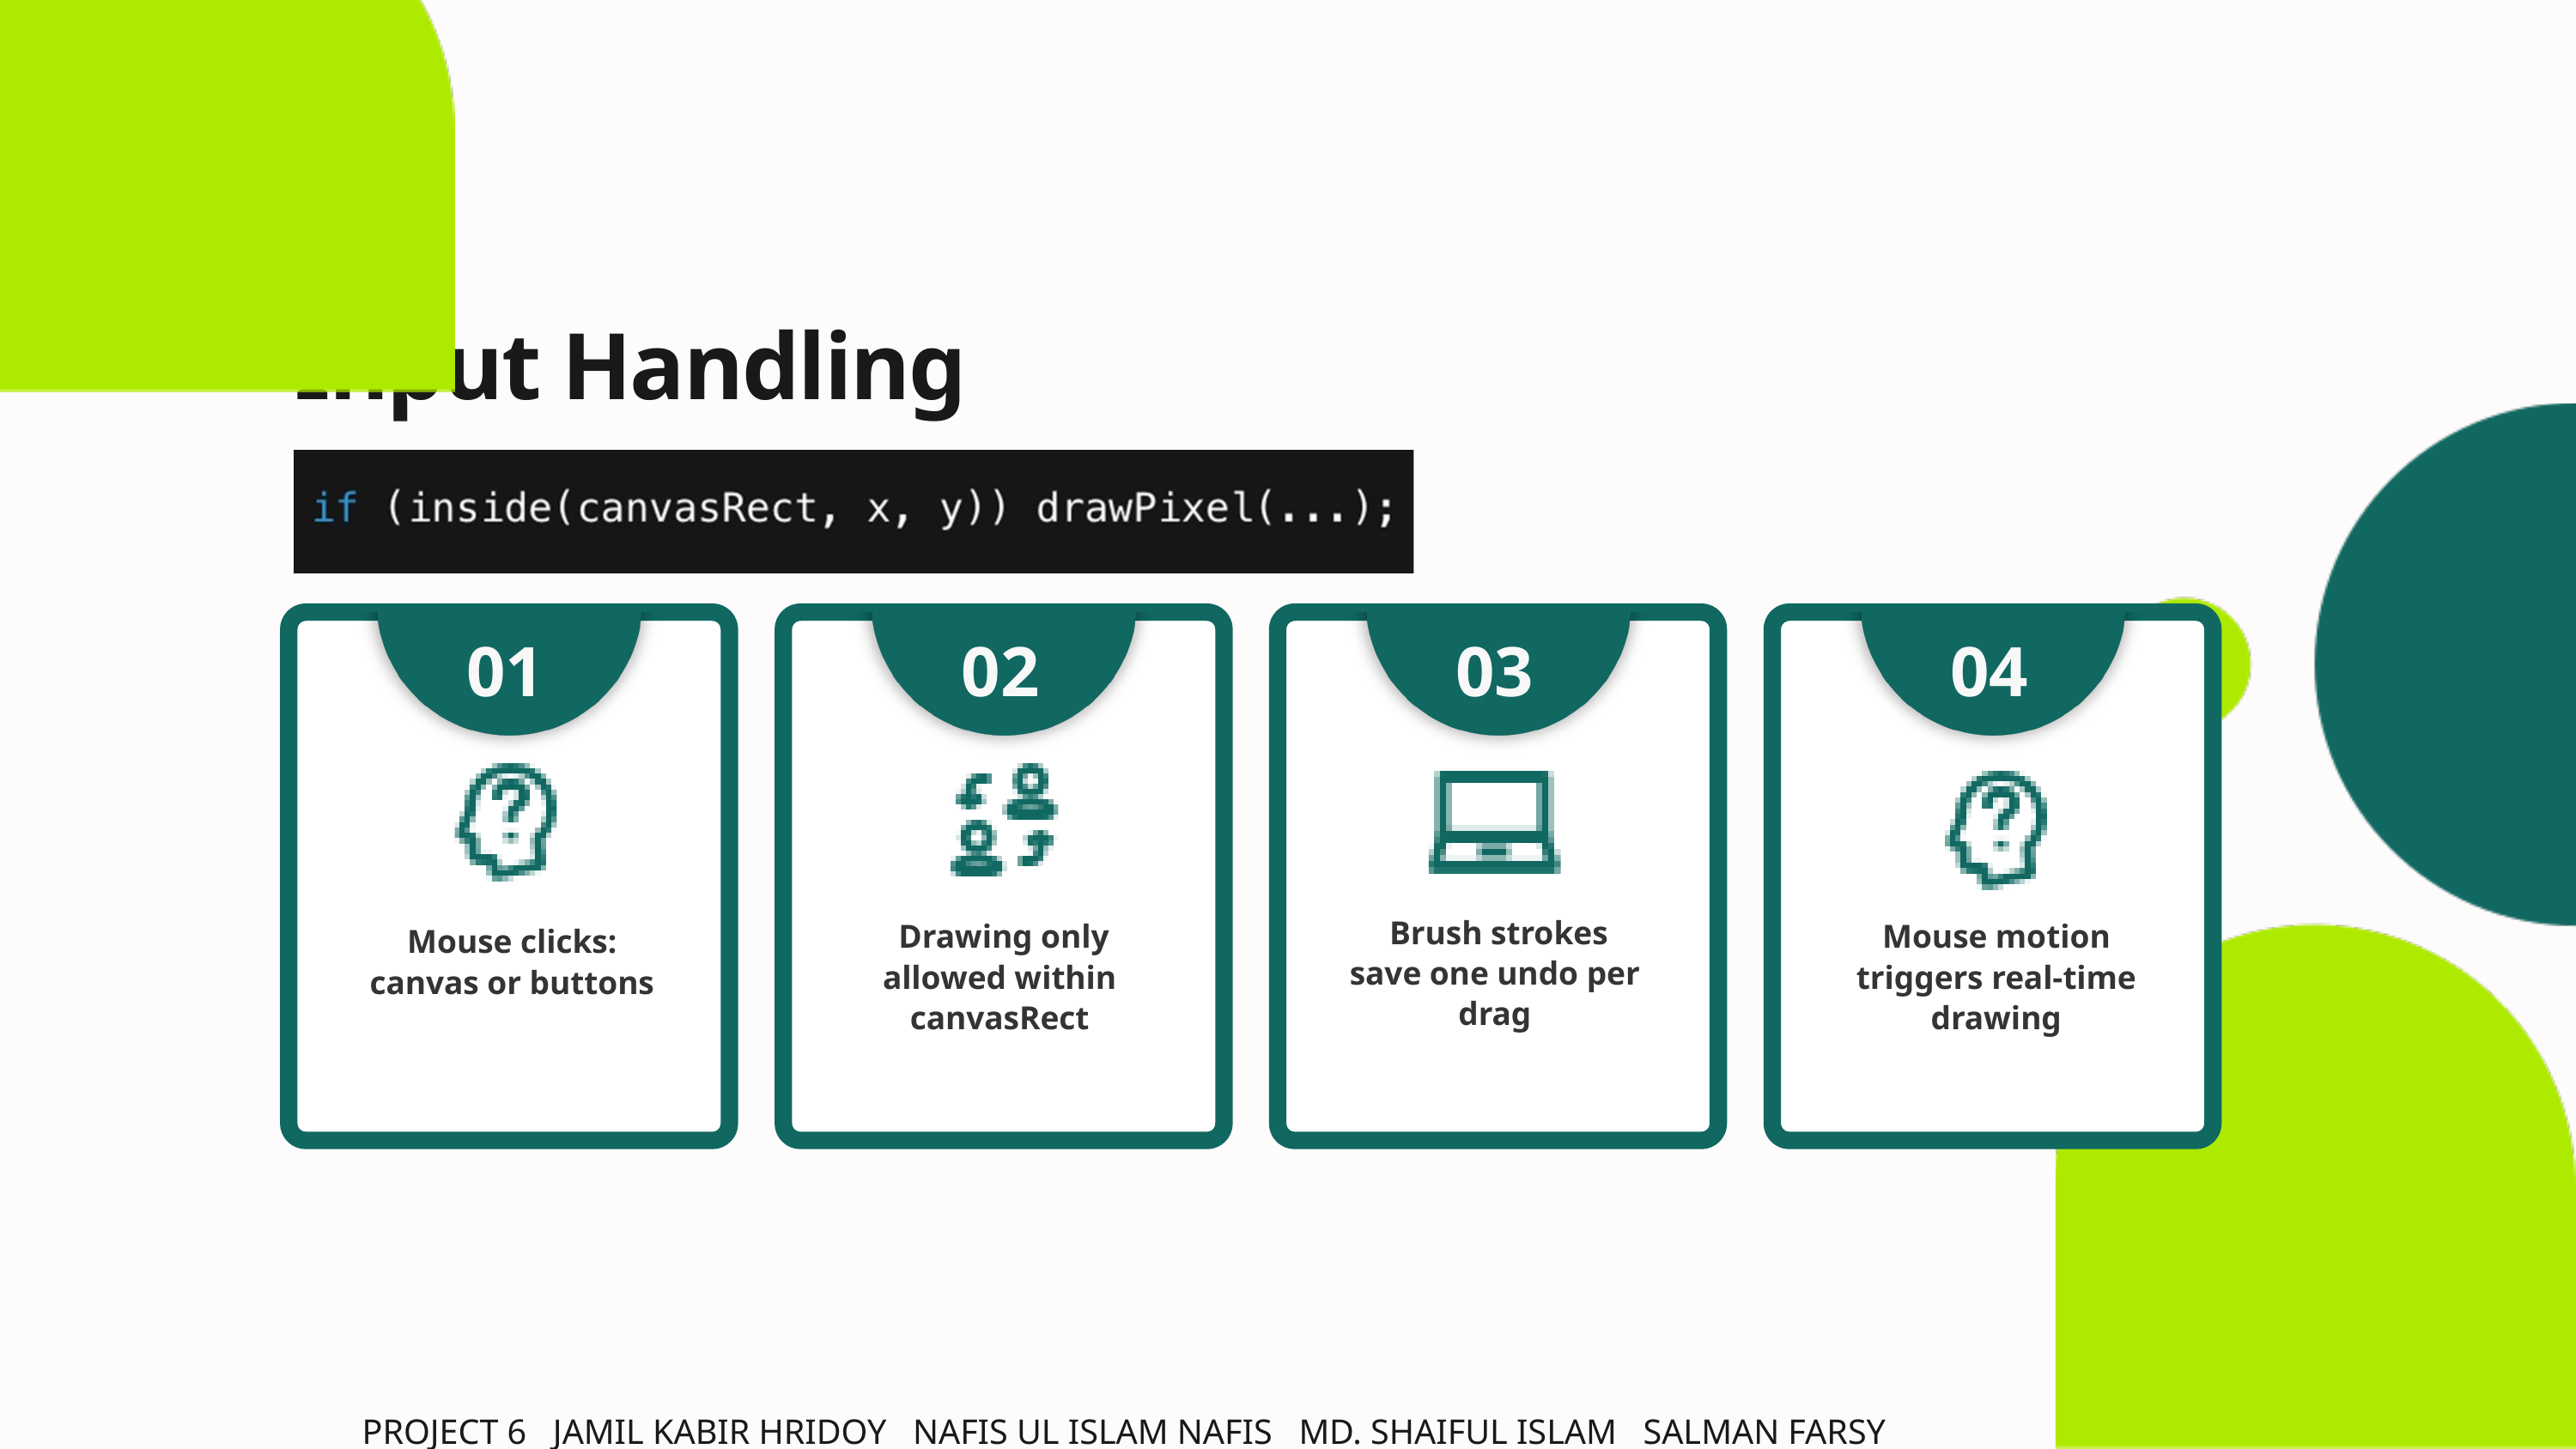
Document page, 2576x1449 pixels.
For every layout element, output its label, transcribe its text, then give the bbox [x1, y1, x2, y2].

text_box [288, 611, 730, 1141]
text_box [1771, 611, 2214, 1141]
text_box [782, 611, 1224, 1141]
text_box [294, 450, 1414, 573]
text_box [1277, 611, 1719, 1141]
text_box [2055, 403, 2576, 1449]
text_box Input Handling [295, 289, 1333, 418]
text_box [0, 0, 455, 392]
text_box PROJECT 6 JAMIL KABIR HRIDOY NAFIS UL ISLAM NAFIS MD. SHAIFUL ISLAM SALMAN FARSY [21, 1406, 2227, 1449]
